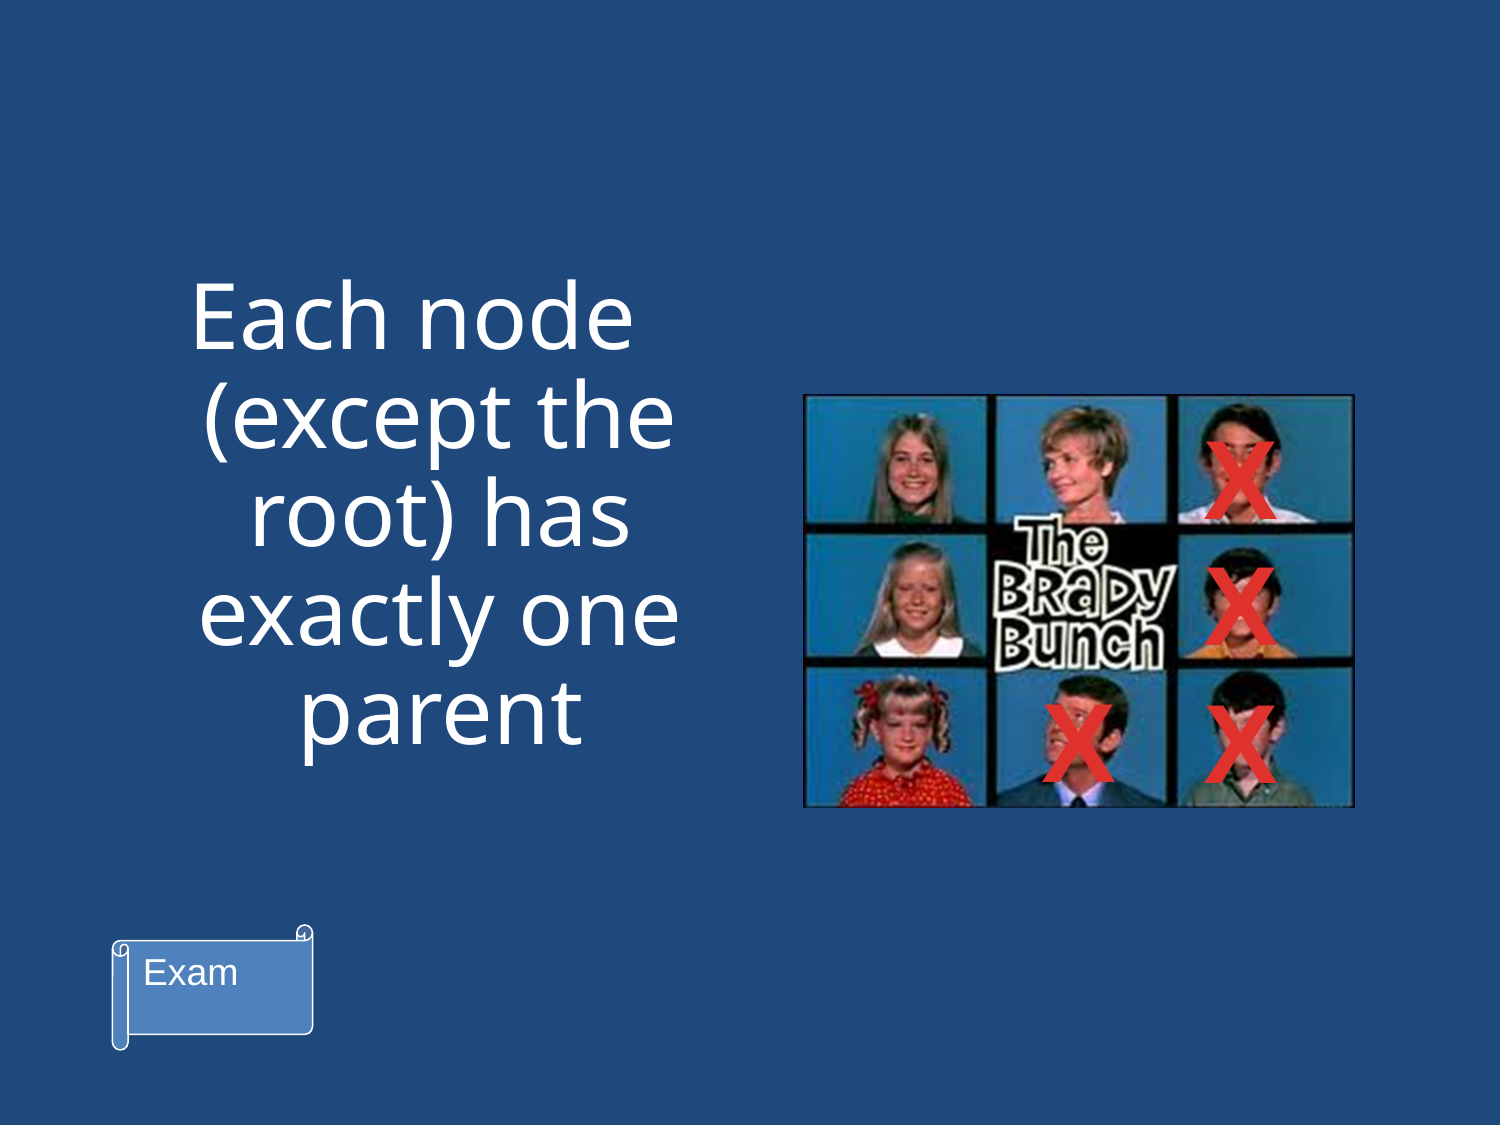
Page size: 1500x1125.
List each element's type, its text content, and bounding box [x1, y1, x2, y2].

text_box Exam [112, 924, 313, 1050]
list Each node (except the root) has exactly one parent [75, 262, 750, 1005]
picture [803, 394, 1355, 809]
